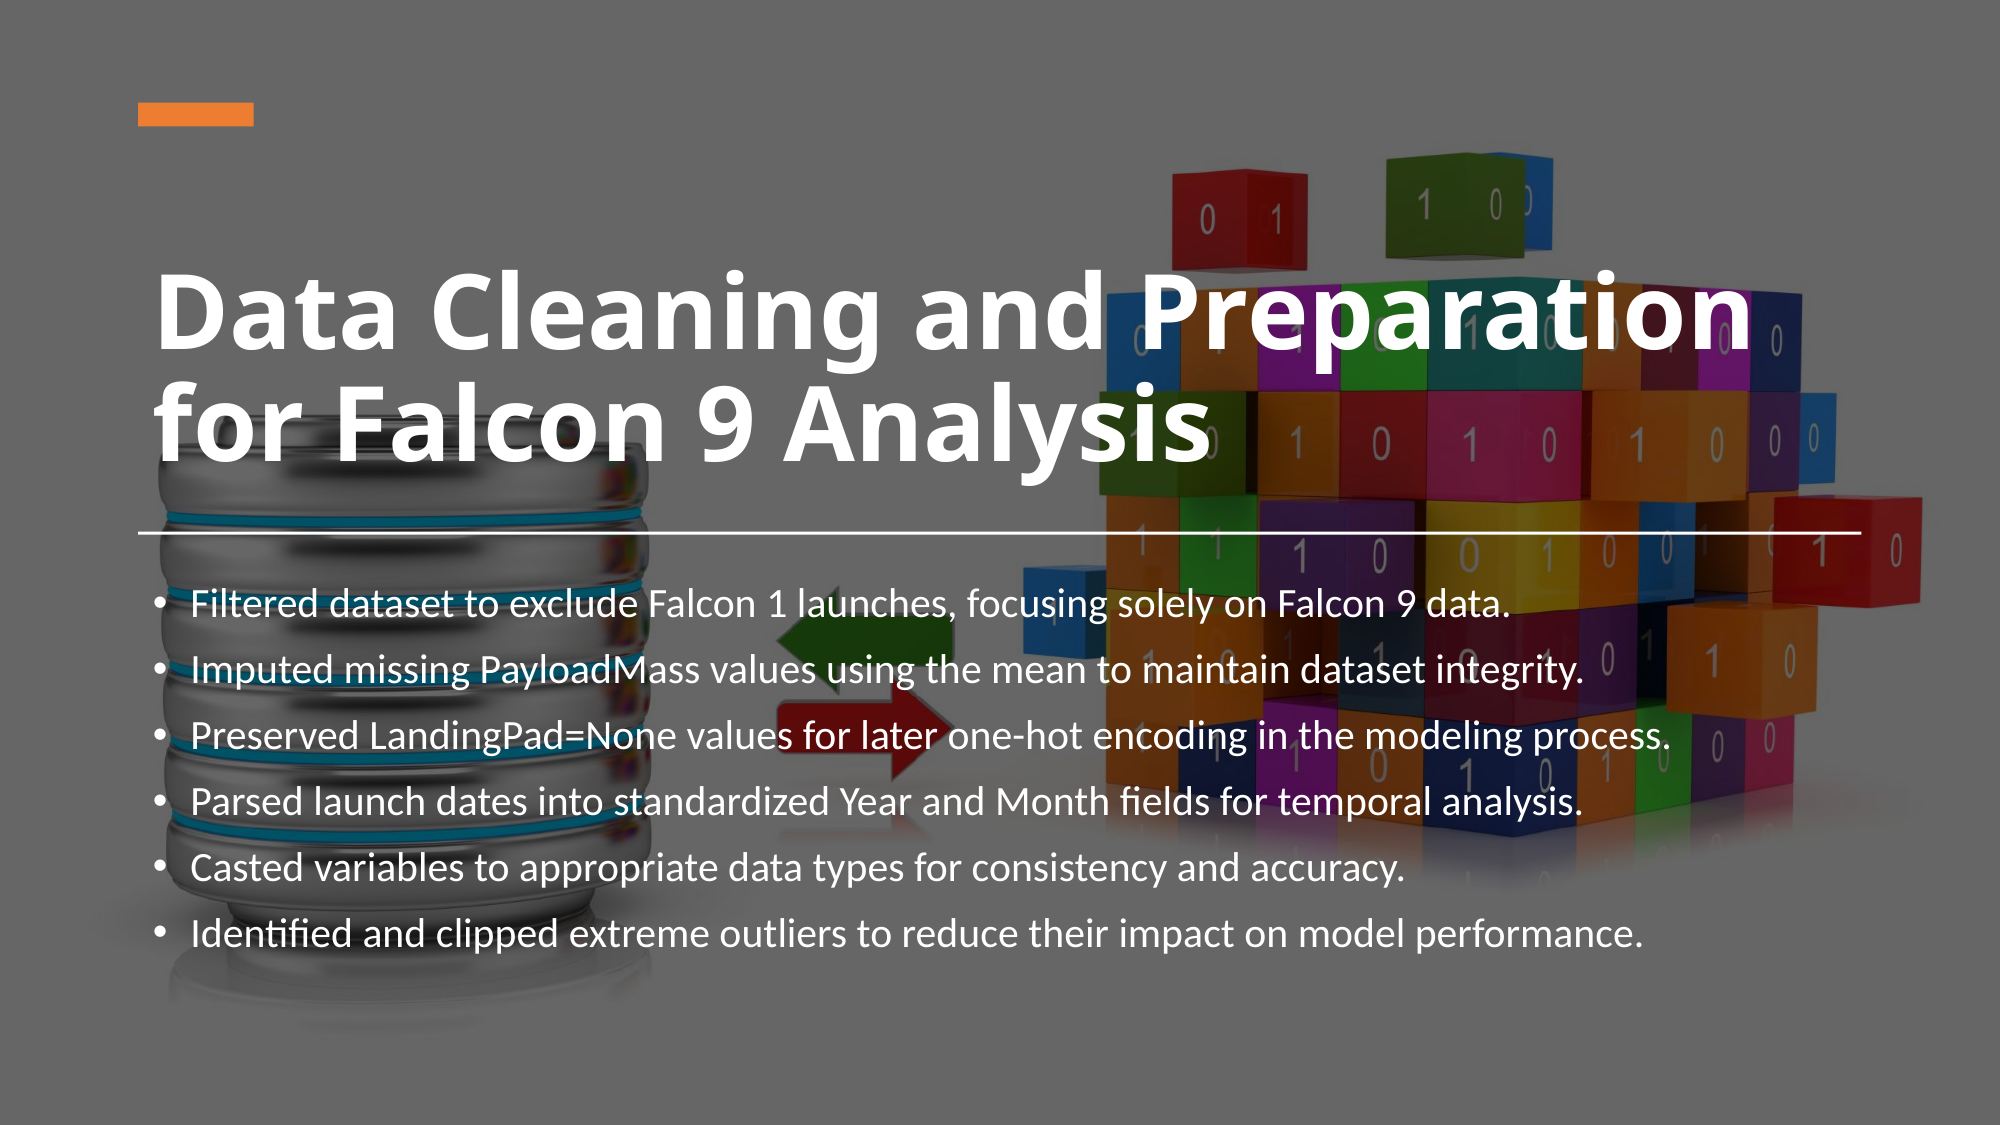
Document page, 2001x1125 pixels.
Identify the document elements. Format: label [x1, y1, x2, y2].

list [0, 0, 2000, 1125]
